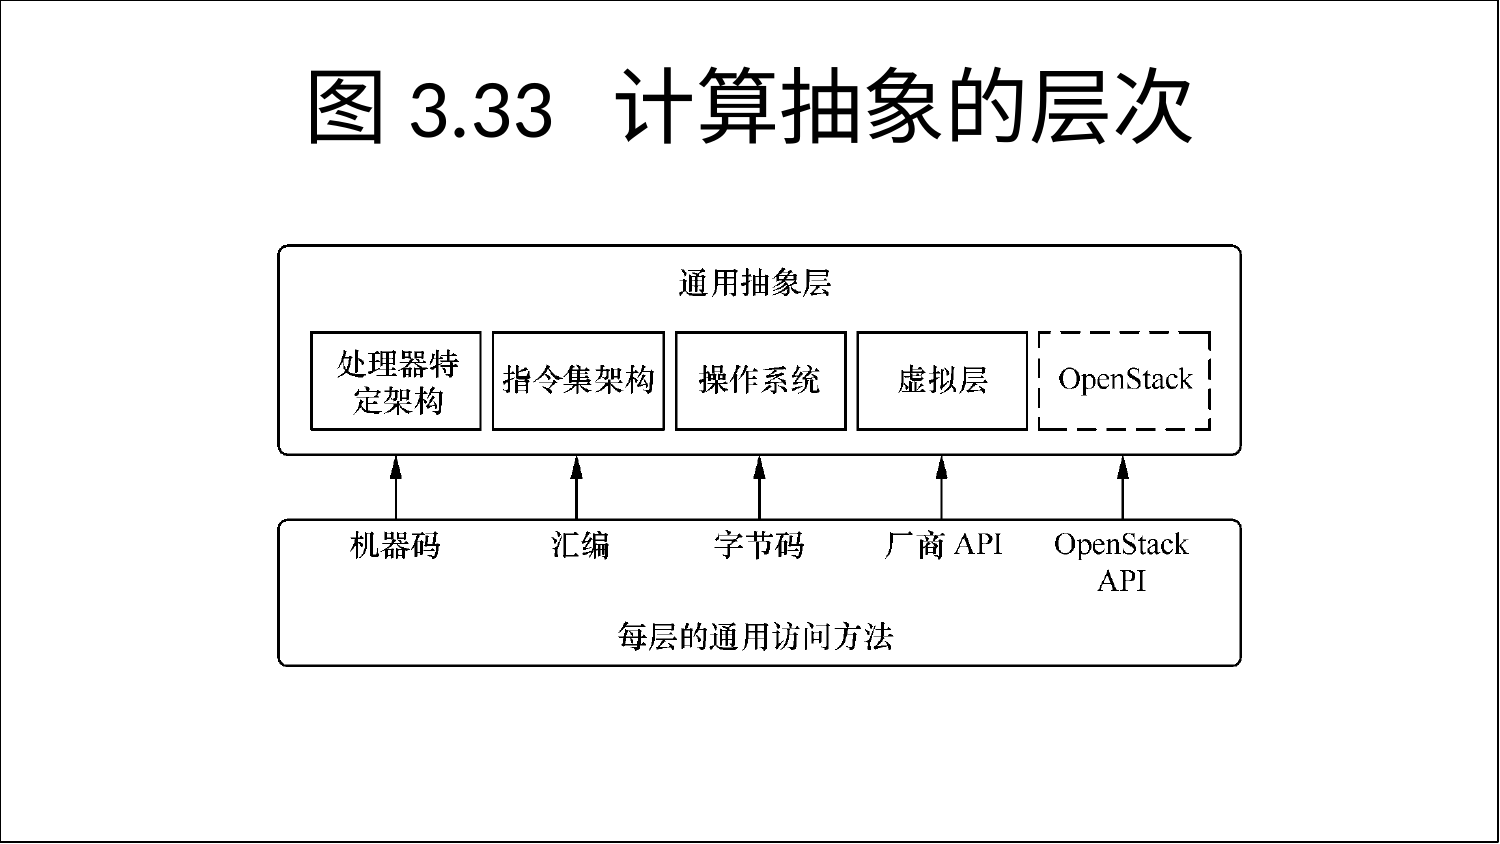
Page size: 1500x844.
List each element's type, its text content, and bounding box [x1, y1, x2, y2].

title 图3.33 计算抽象的层次 [75, 33, 1425, 175]
picture [277, 244, 1242, 667]
